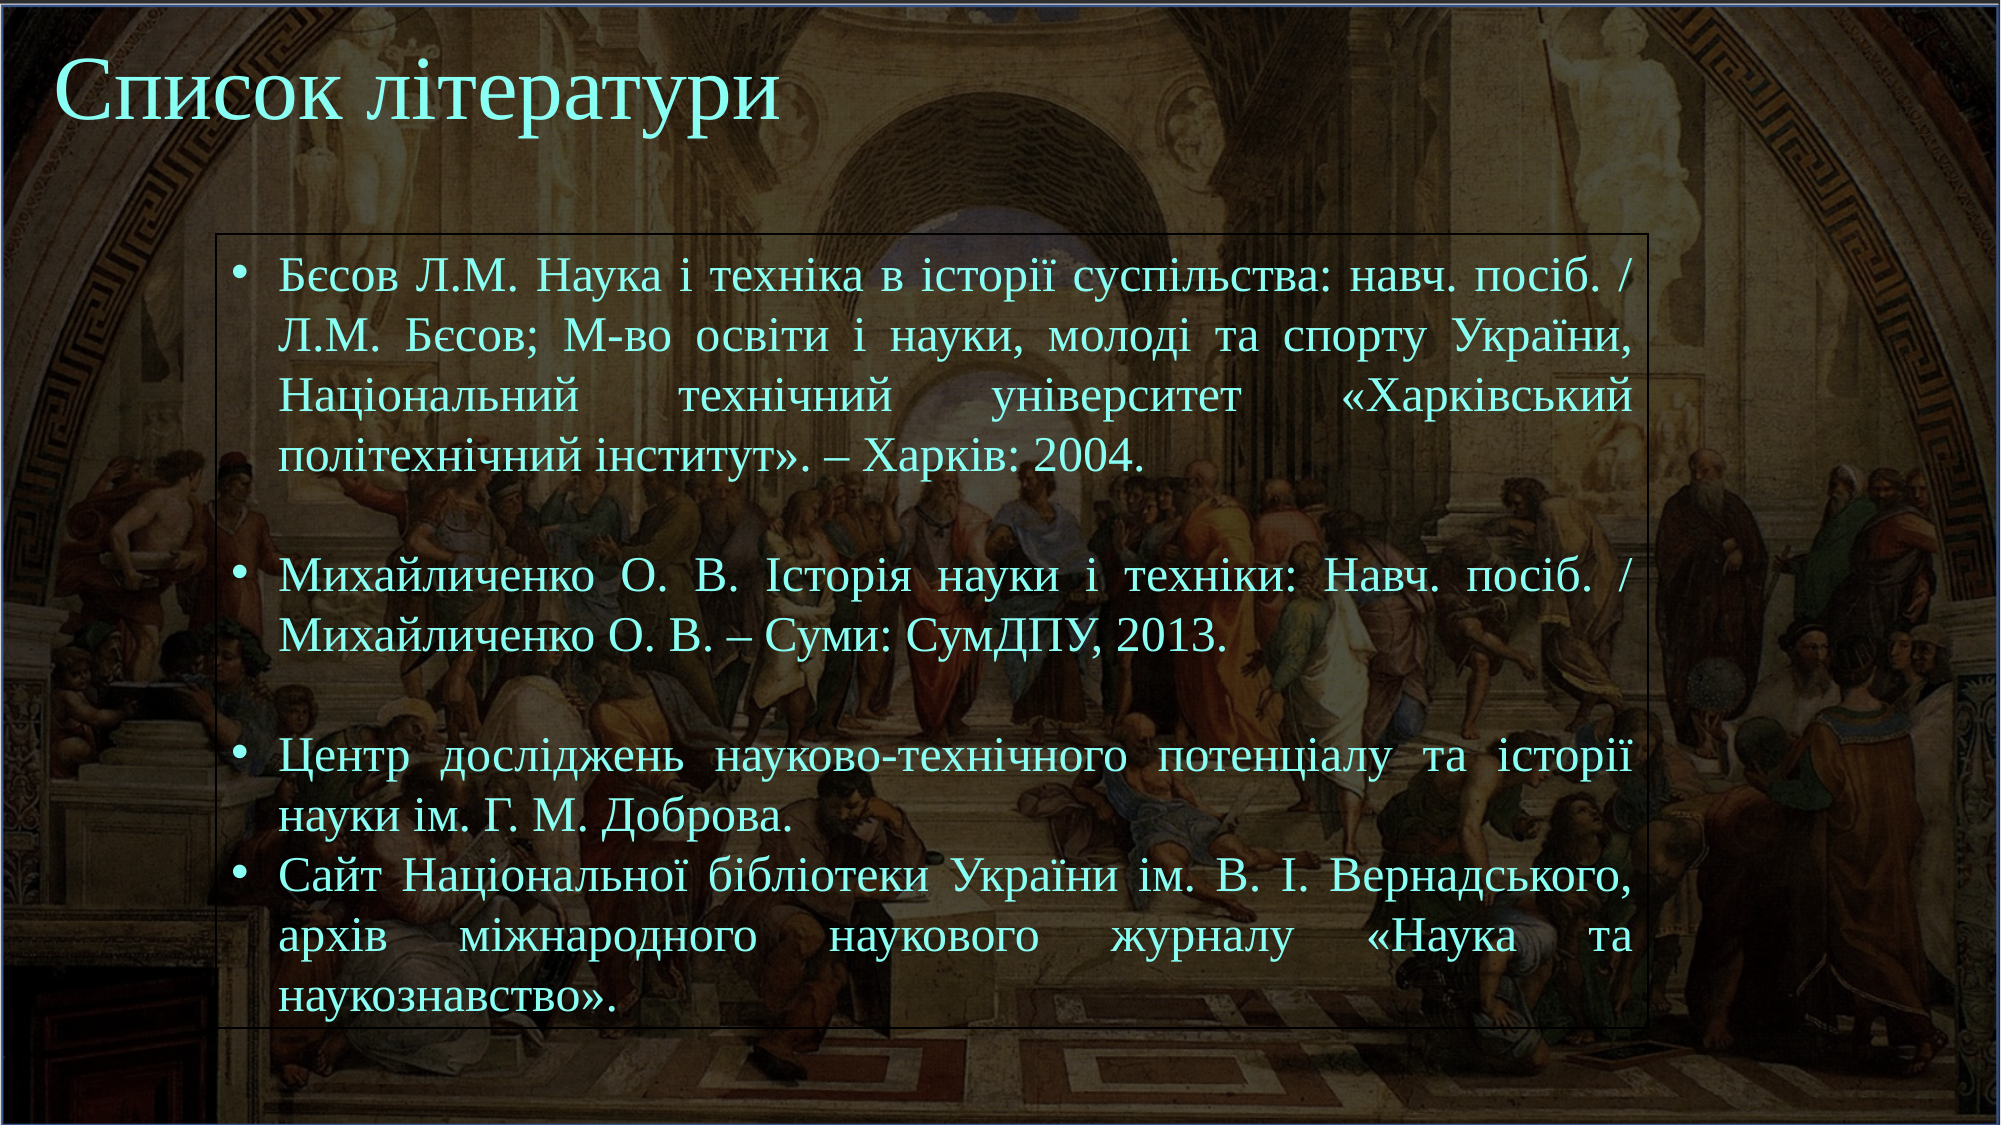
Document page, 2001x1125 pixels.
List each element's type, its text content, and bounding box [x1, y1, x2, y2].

text_box Список літератури [38, 0, 1764, 199]
picture [0, 0, 2001, 1125]
text_box Бєсов Л.М. Наука і техніка в історії суспільства: навч. посіб. / Л.М. Бєсов; М-во освіти і науки, молоді та спорту України, Національний технічний університет «Харківський політехнічний інститут». – Харків: 2004. Михайличенко О. В. Історія науки і техніки: Навч. посіб. / Михайличенко О. В. – Суми: СумДПУ, 2013. Центр досліджень науково-технічного потенціалу та історії науки ім. Г. М. Доброва. Сайт Національної бібліотеки України ім. В. І. Вернадського, архів міжнародного наукового журналу «Наука та наукознавство». [215, 233, 1649, 1029]
